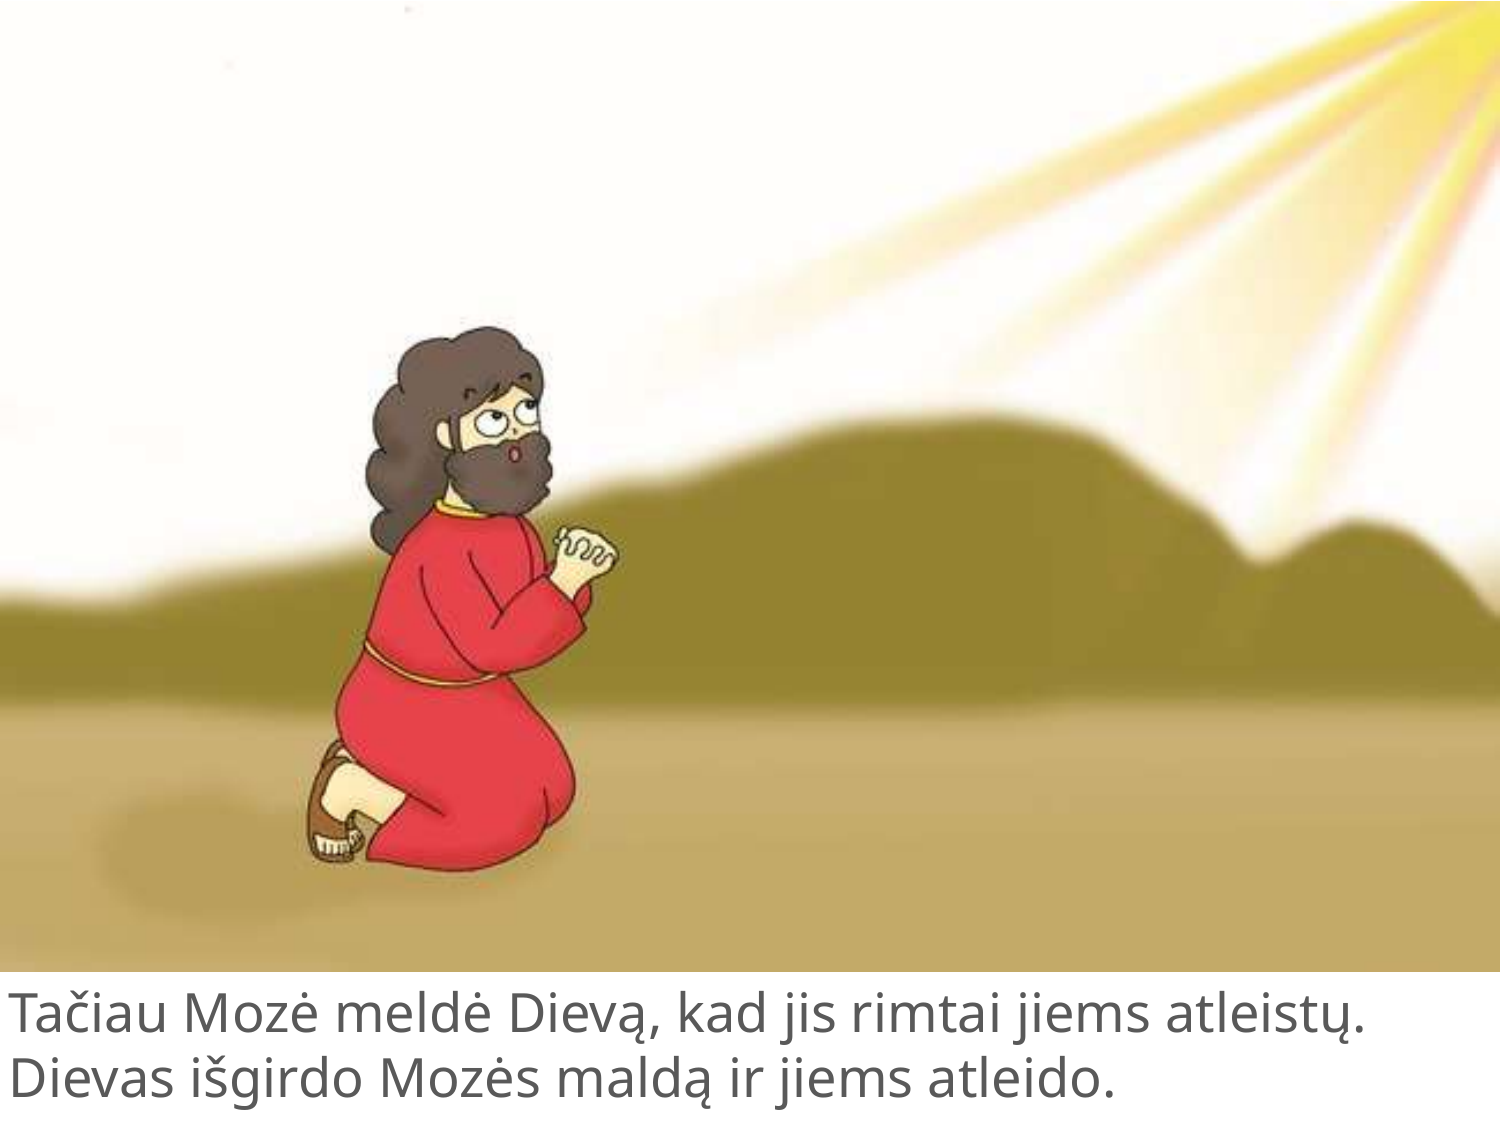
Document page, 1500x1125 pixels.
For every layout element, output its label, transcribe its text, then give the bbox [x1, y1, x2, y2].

text_box Tačiau Mozė meldė Dievą, kad jis rimtai jiems atleistų. Dievas išgirdo Mozės maldą ir jiems atleido. [0, 979, 1500, 1116]
picture [0, 0, 1500, 972]
